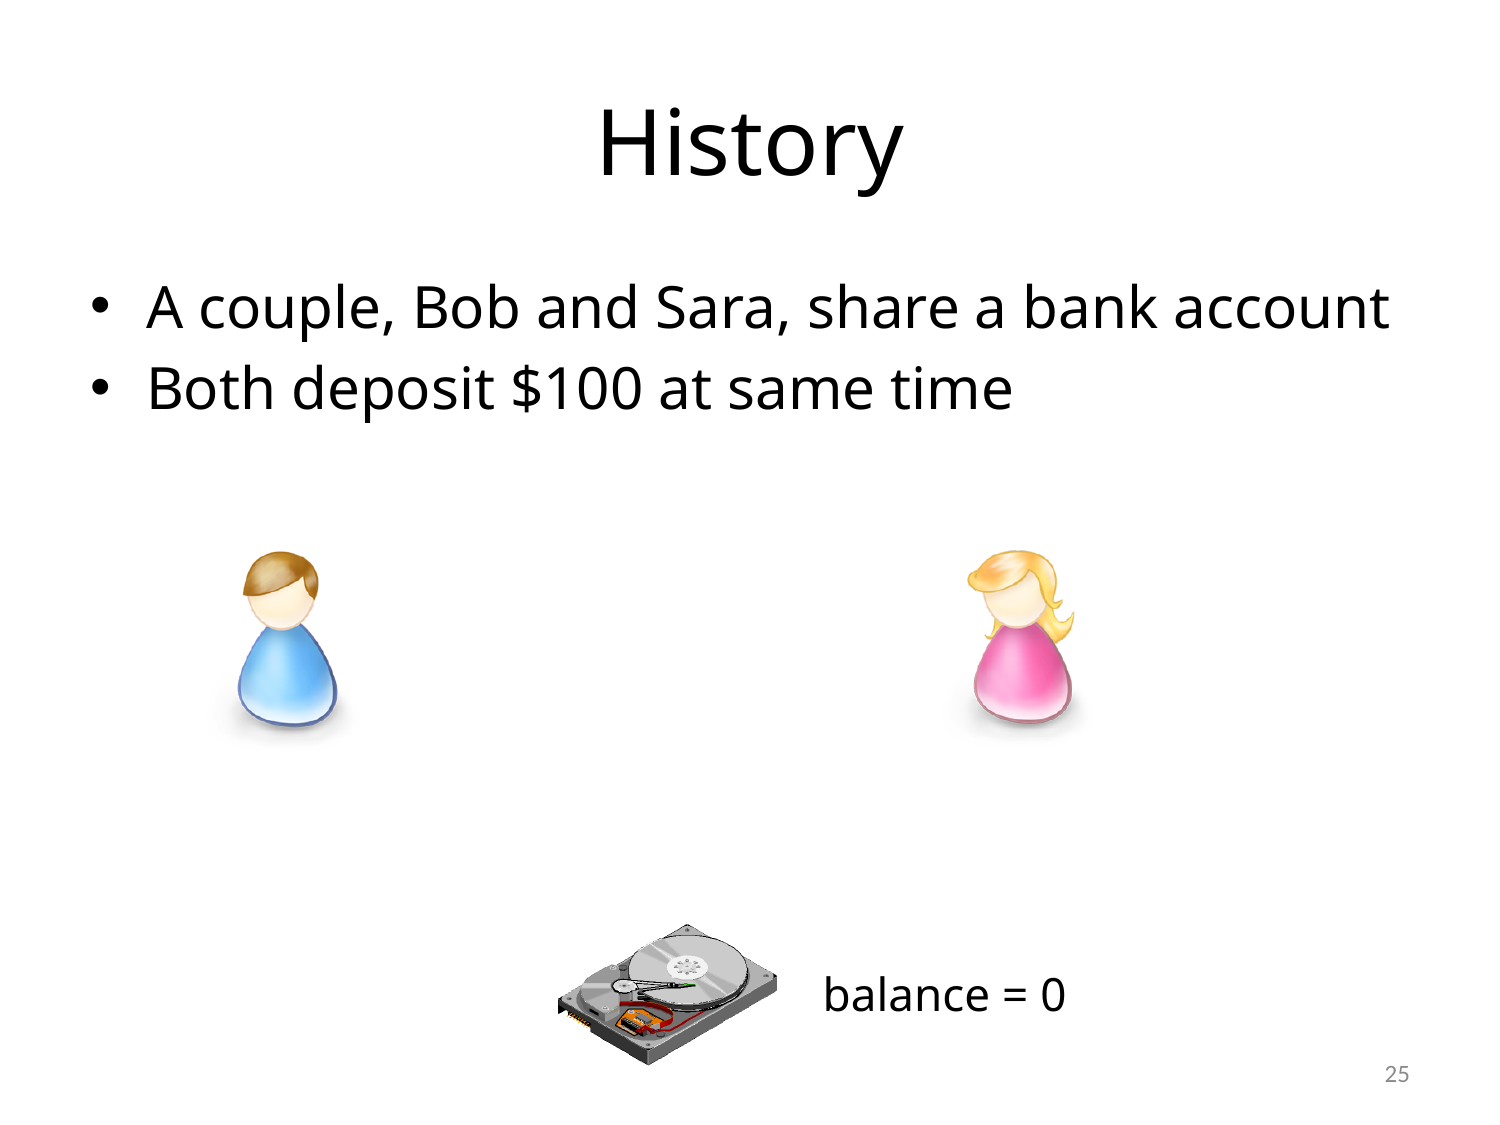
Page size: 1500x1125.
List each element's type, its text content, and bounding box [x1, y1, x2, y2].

list A couple, Bob and Sara, share a bank account Both deposit $100 at same time [75, 262, 1425, 1005]
picture [174, 537, 387, 750]
slide_number 25 [1074, 1042, 1425, 1103]
text_box balance = 0 [807, 958, 1082, 1029]
picture [911, 537, 1120, 746]
picture [553, 913, 784, 1070]
title History [75, 45, 1425, 233]
